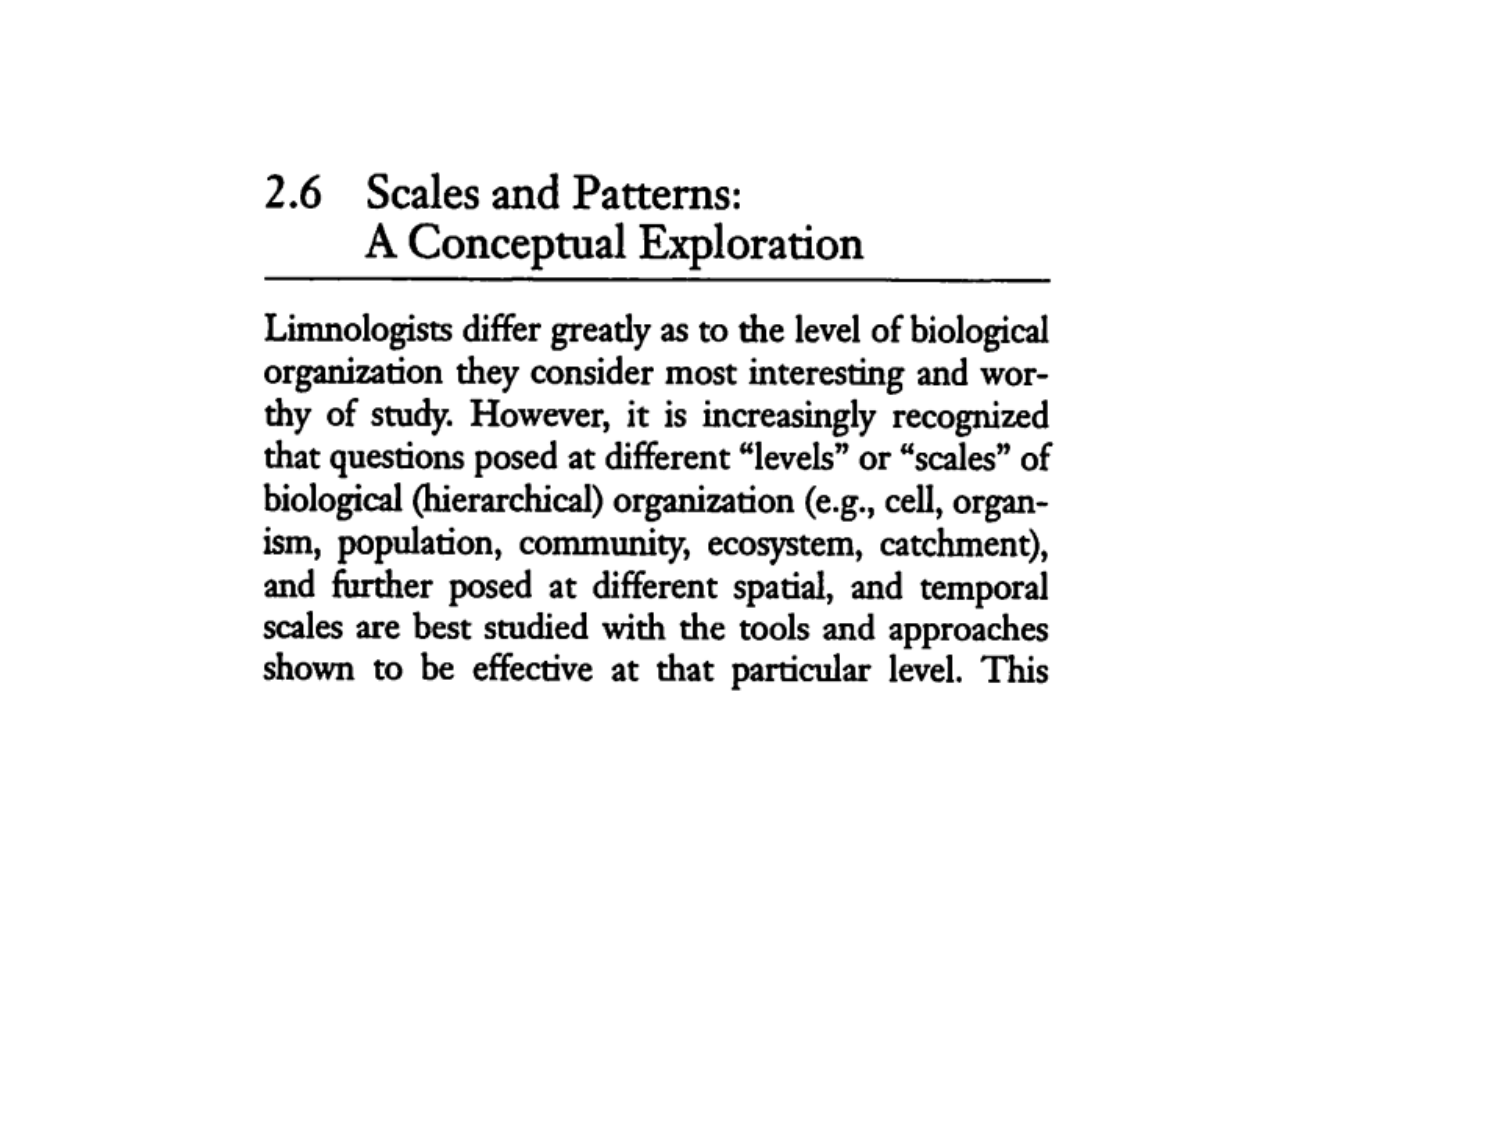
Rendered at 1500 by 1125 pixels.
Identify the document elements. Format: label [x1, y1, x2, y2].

picture [212, 154, 1073, 694]
